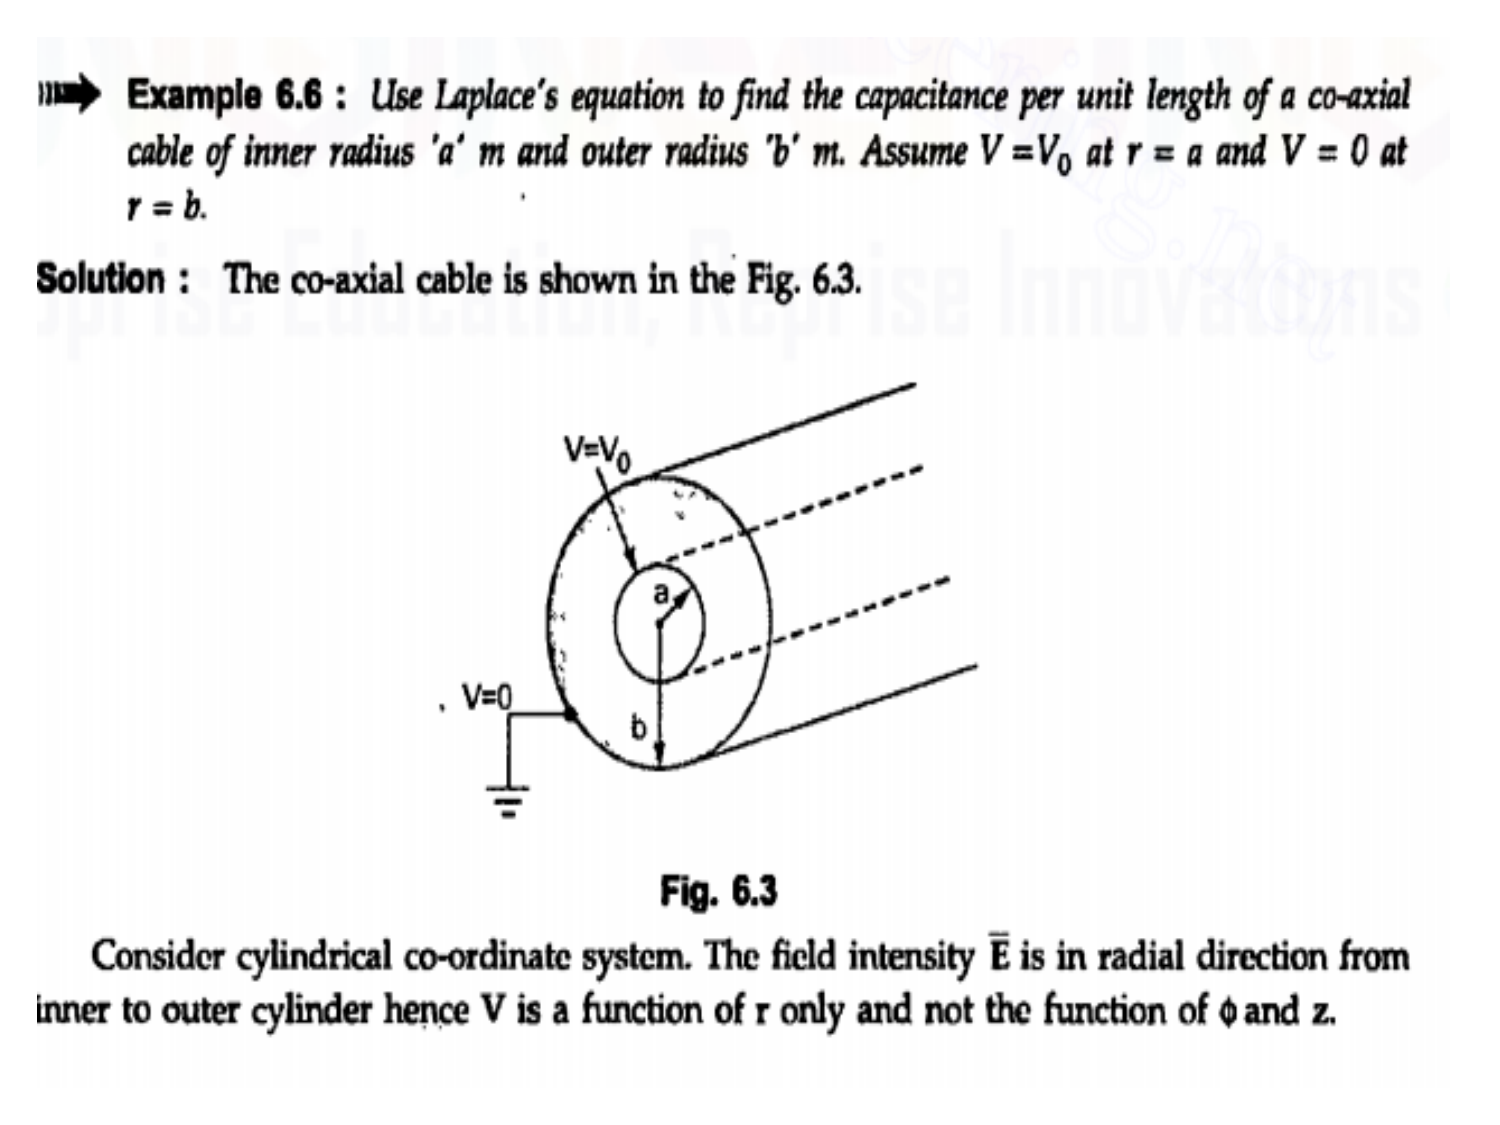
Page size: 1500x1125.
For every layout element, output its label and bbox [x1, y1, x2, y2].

list [37, 37, 1451, 1088]
